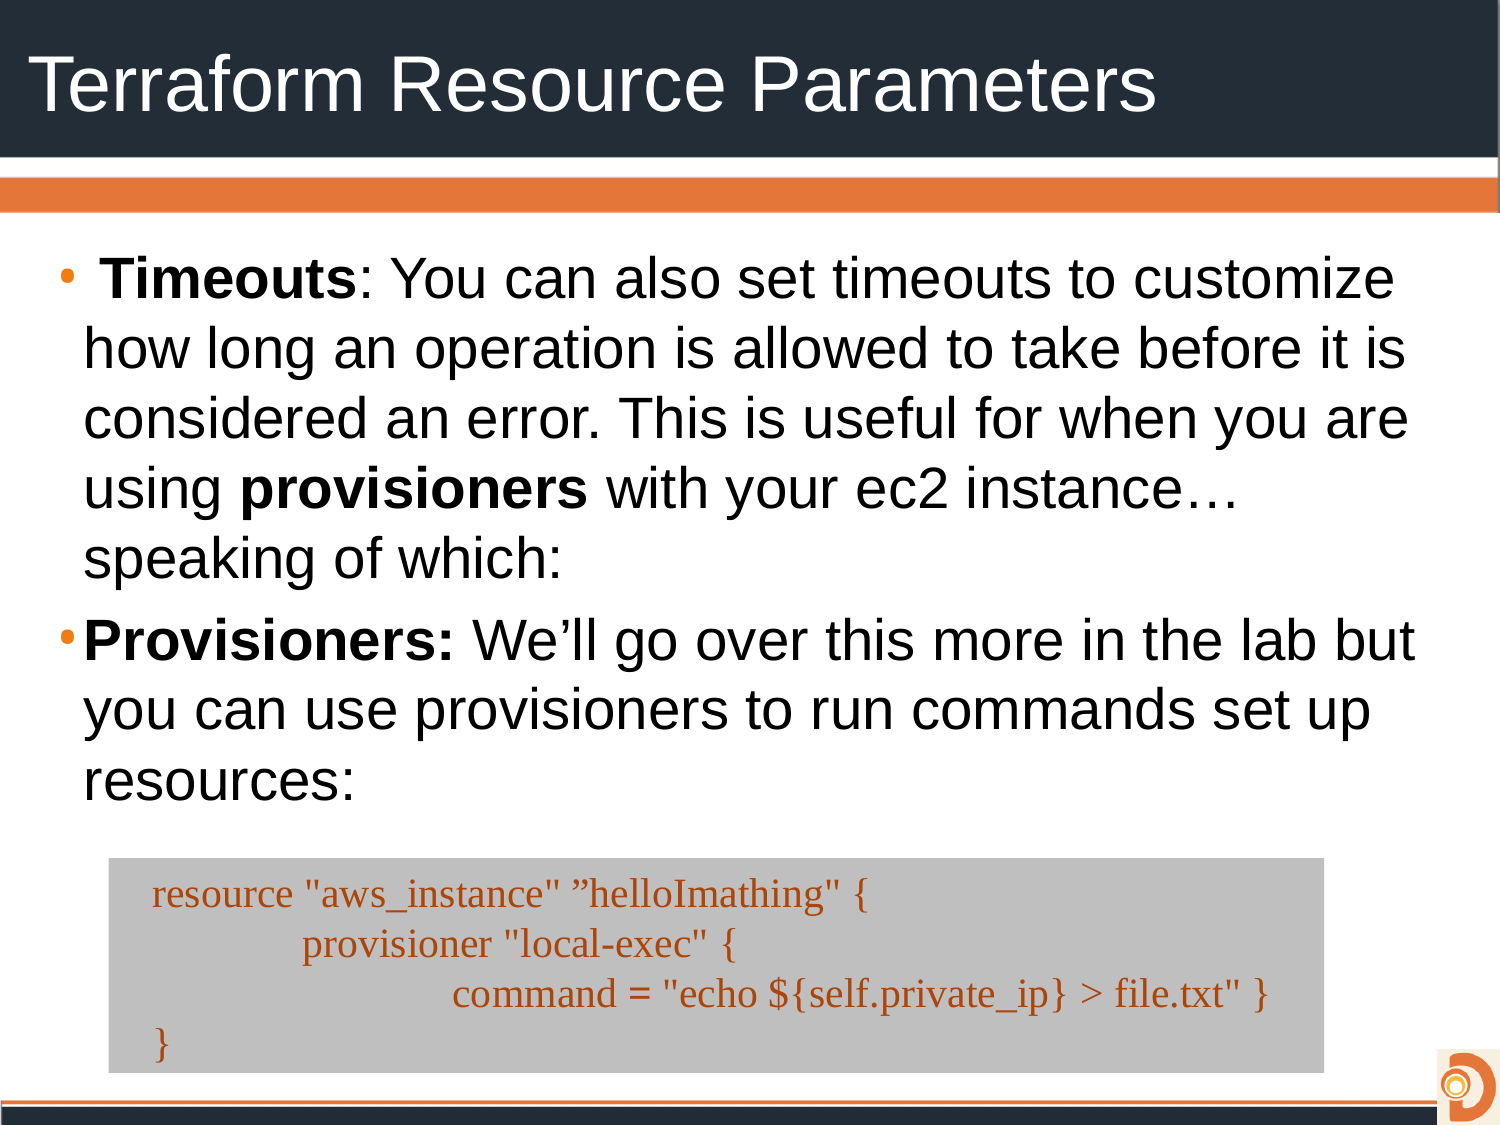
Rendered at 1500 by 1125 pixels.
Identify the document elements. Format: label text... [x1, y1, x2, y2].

text_box resource "aws_instance" ”helloImathing" { provisioner "local-exec" { command = "echo ${self.private_ip} > file.txt" } } [108, 858, 1325, 1073]
title Terraform Resource Parameters [12, 24, 1488, 136]
list Timeouts: You can also set timeouts to customize how long an operation is allowed to take before it is considered an error. This is useful for when you are using provisioners with your ec2 instance…speaking of which: Provisioners: We’ll go over this more in the lab but you can use provisioners to run commands set up resources: [12, 224, 1488, 1050]
picture [0, 0, 1500, 213]
picture [2, 1049, 1500, 1125]
